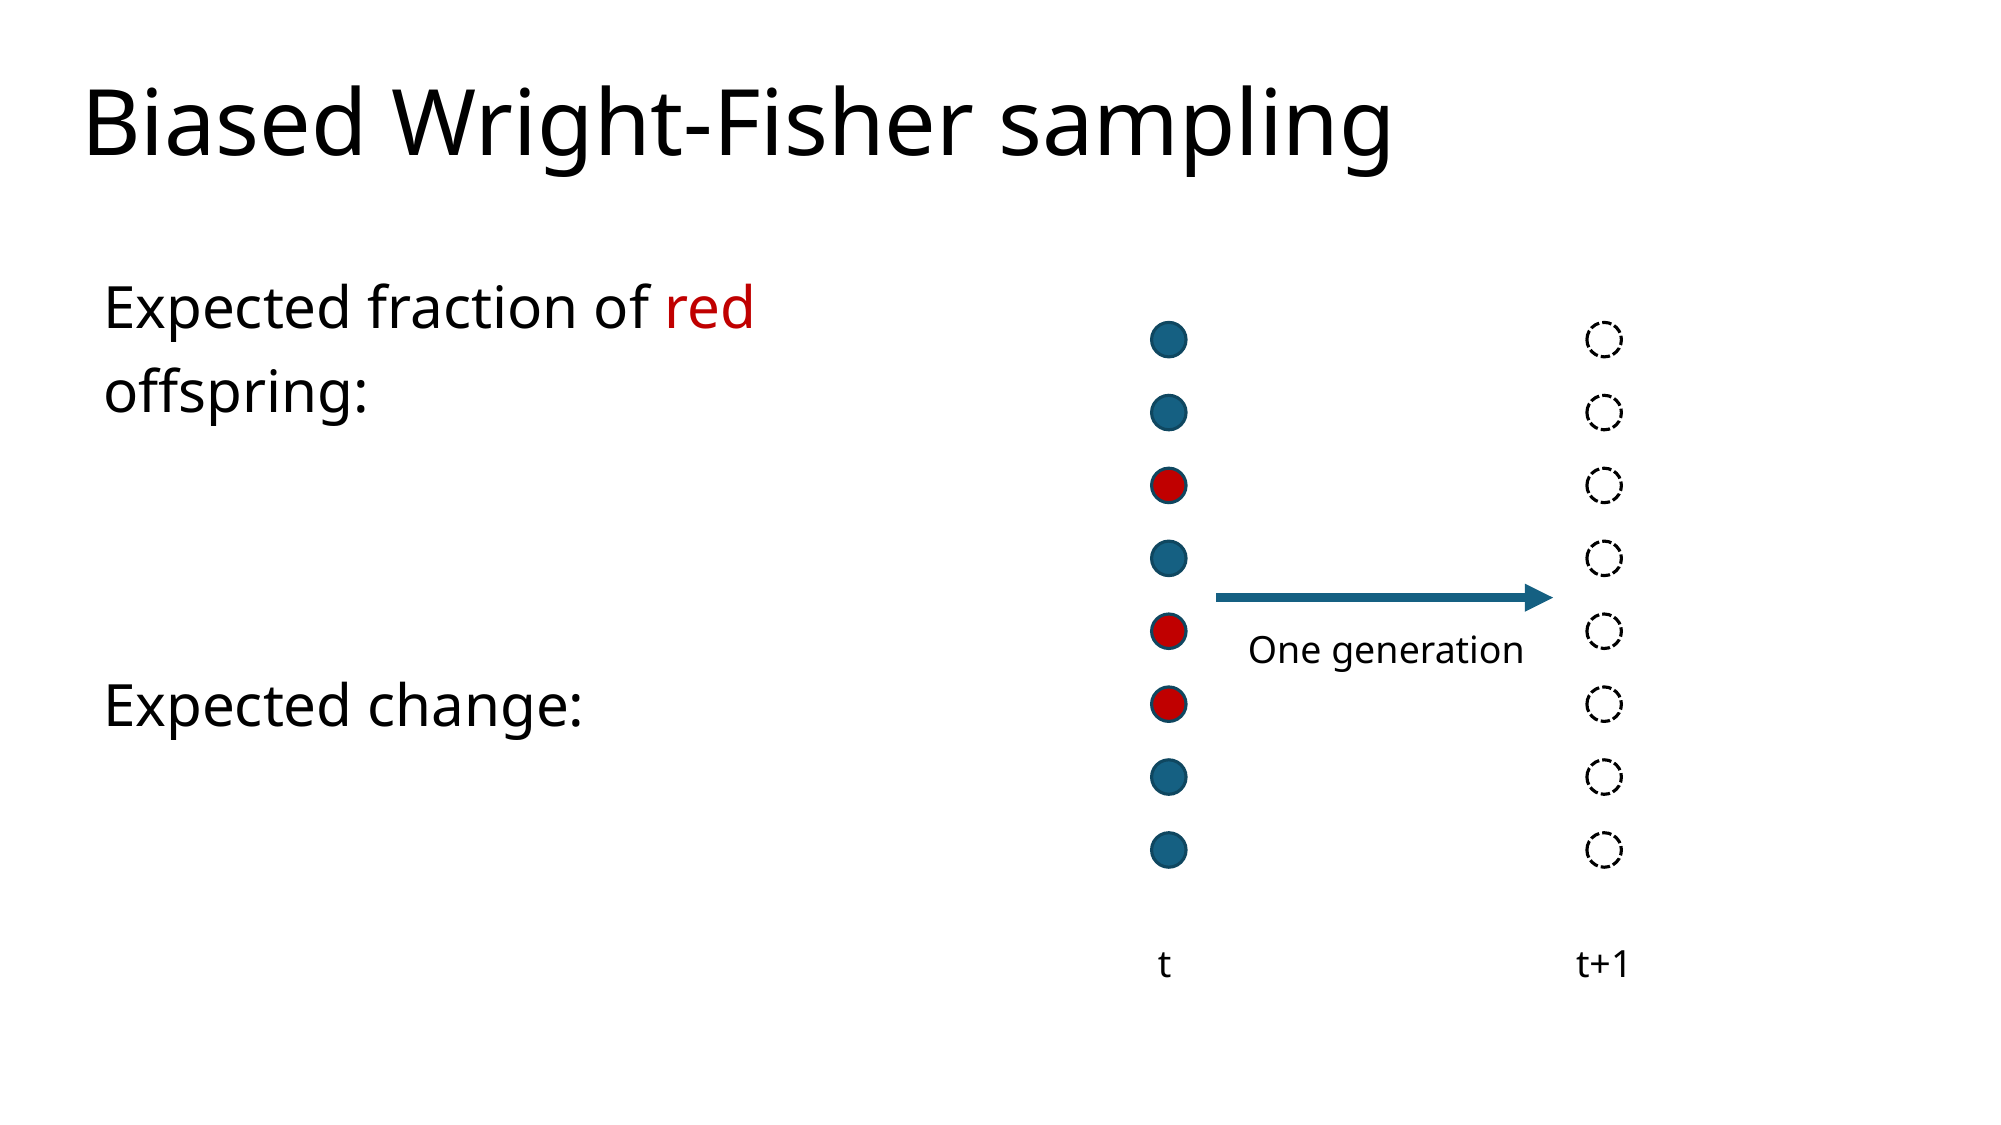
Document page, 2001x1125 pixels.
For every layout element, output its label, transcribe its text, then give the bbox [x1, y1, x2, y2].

text_box [1149, 539, 1188, 578]
text_box One generation [1233, 618, 1540, 678]
text_box [1585, 393, 1623, 432]
text_box [1585, 758, 1623, 796]
text_box t [1143, 932, 1187, 992]
text_box [1149, 831, 1188, 869]
text_box [1585, 539, 1623, 578]
text_box [1585, 612, 1623, 651]
text_box [1149, 758, 1188, 796]
text_box [1585, 685, 1623, 723]
text_box [1149, 612, 1188, 651]
text_box [1149, 685, 1188, 723]
text_box [1585, 466, 1623, 505]
text_box [1149, 393, 1188, 432]
text_box [1149, 320, 1188, 359]
text_box [1585, 320, 1623, 359]
text_box [1585, 831, 1623, 869]
text_box t+1 [1561, 932, 1648, 992]
title Biased Wright-Fisher sampling [66, 47, 1792, 204]
text_box [1149, 466, 1188, 505]
